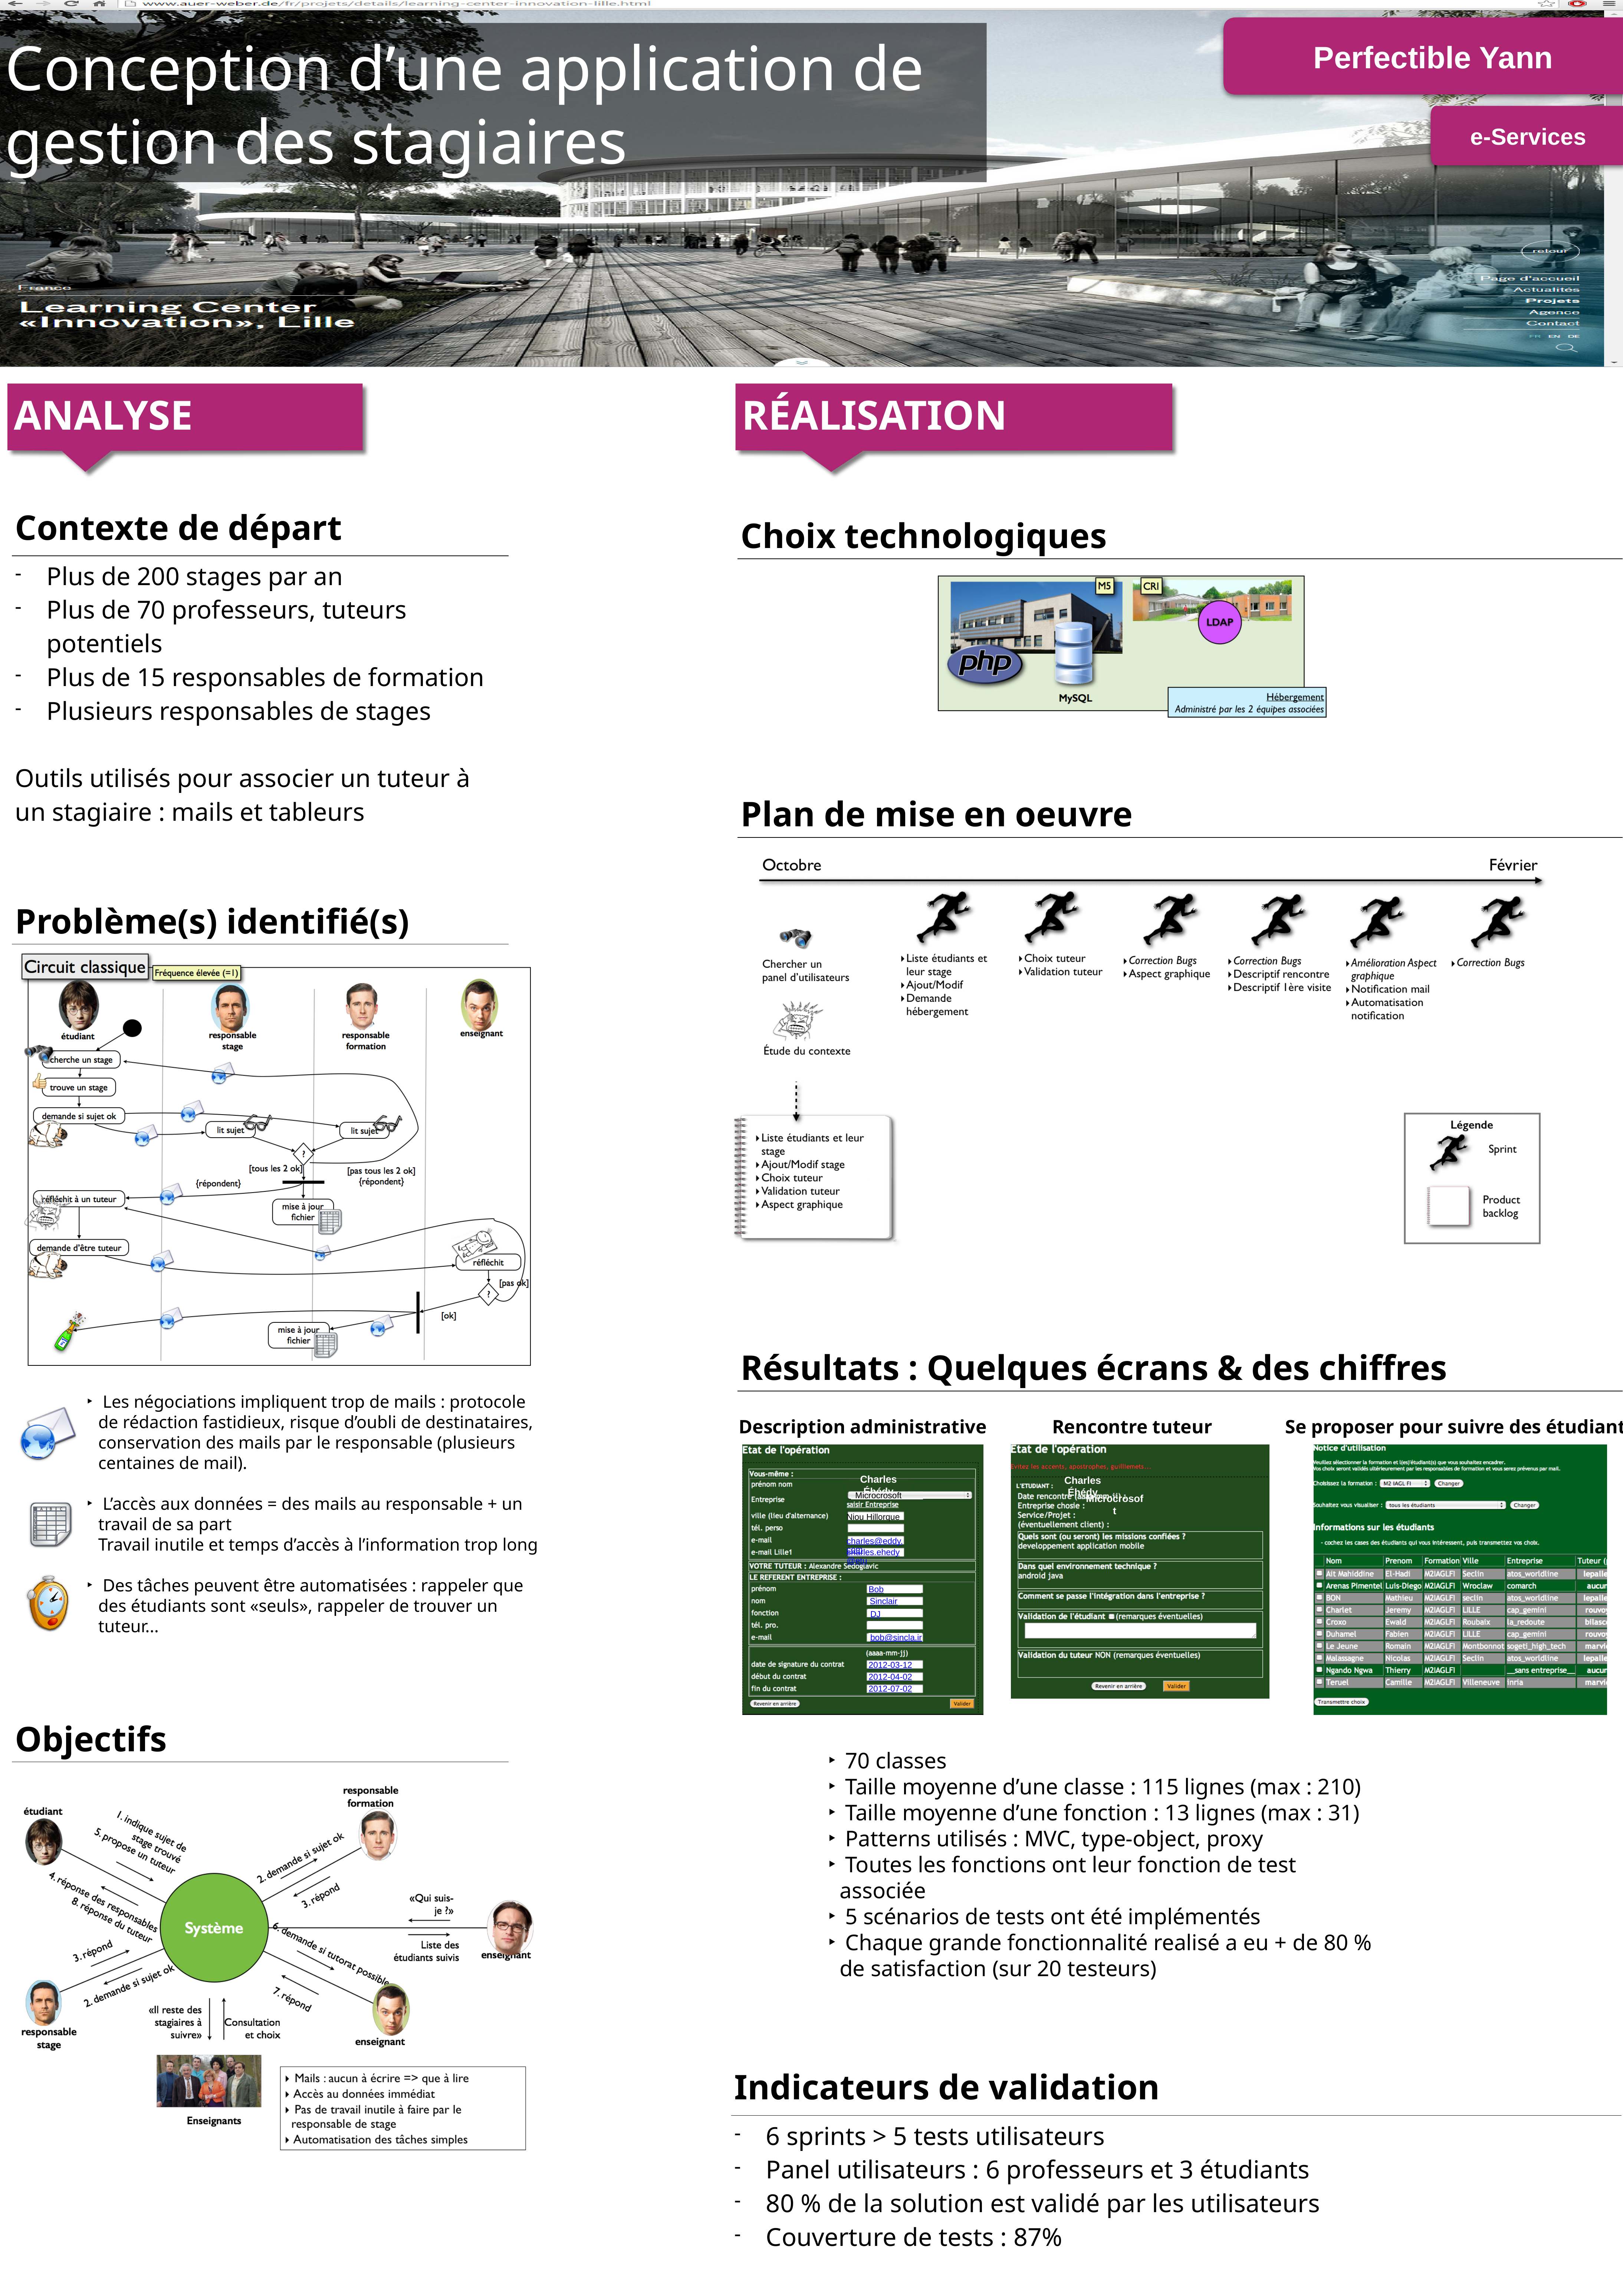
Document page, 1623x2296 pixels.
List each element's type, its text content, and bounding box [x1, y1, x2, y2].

picture [13, 1782, 538, 2150]
picture [19, 951, 532, 1366]
table_cell Plus de 200 stages par an Plus de 70 professeurs, tuteurs potentiels Plus de 15 responsables de formation Plusieurs responsables de stages Outils utilisés pour associer un tuteur à un stagiaire : mails et tableurs [12, 556, 509, 799]
text_box Rencontre tuteur [1049, 1412, 1216, 1440]
text_box 70 classes Taille moyenne d’une classe : 115 lignes (max : 210) Taille moyenne d’une fonction : 13 lignes (max : 31) Patterns utilisés : MVC, type-object, proxy Toutes les fonctions ont leur fonction de test associée 5 scénarios de tests ont été implémentés Chaque grande fonctionnalité realisé a eu + de 80 % de satisfaction (sur 20 testeurs) [822, 1715, 1386, 1987]
text_box Se proposer pour suivre des étudiants [1272, 1412, 1623, 1440]
table_header Résultats : Quelques écrans & des chiffres [737, 1341, 1623, 1391]
text_box Les négociations impliquent trop de mails : protocole de rédaction fastidieux, risque d’oubli de destinataires, conservation des mails par le responsable (plusieurs centaines de mail). L’accès aux données = des mails au responsable + un travail de sa part Travail inutile et temps d’accès à l’information trop long Des tâches peuvent être automatisées : rappeler que des étudiants sont «seuls», rappeler de trouver un tuteur... [83, 1367, 547, 1639]
picture [732, 853, 1548, 1247]
picture [21, 1406, 76, 1461]
picture [0, 0, 1623, 367]
text_box RÉALISATION [735, 383, 1172, 472]
table_cell 6 sprints > 5 tests utilisateurs Panel utilisateurs : 6 professeurs et 3 étudiants 80 % de la solution est validé par les utilisateurs Couverture de tests : 87% [731, 2116, 1622, 2266]
picture [17, 1572, 81, 1636]
table_header Problème(s) identifié(s) [12, 894, 509, 944]
text_box Description administrative [736, 1412, 990, 1440]
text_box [742, 1444, 983, 1715]
picture [1314, 1444, 1607, 1715]
table_header Indicateurs de validation [731, 2060, 1622, 2115]
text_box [1011, 1444, 1269, 1699]
table_header Objectifs [12, 1712, 509, 1762]
table_header Plan de mise en oeuvre [737, 787, 1623, 837]
text_box ANALYSE [7, 383, 363, 472]
picture [937, 575, 1327, 718]
picture [25, 1500, 72, 1547]
table_header Choix technologiques [737, 509, 1623, 558]
table_header Contexte de départ [12, 501, 509, 555]
